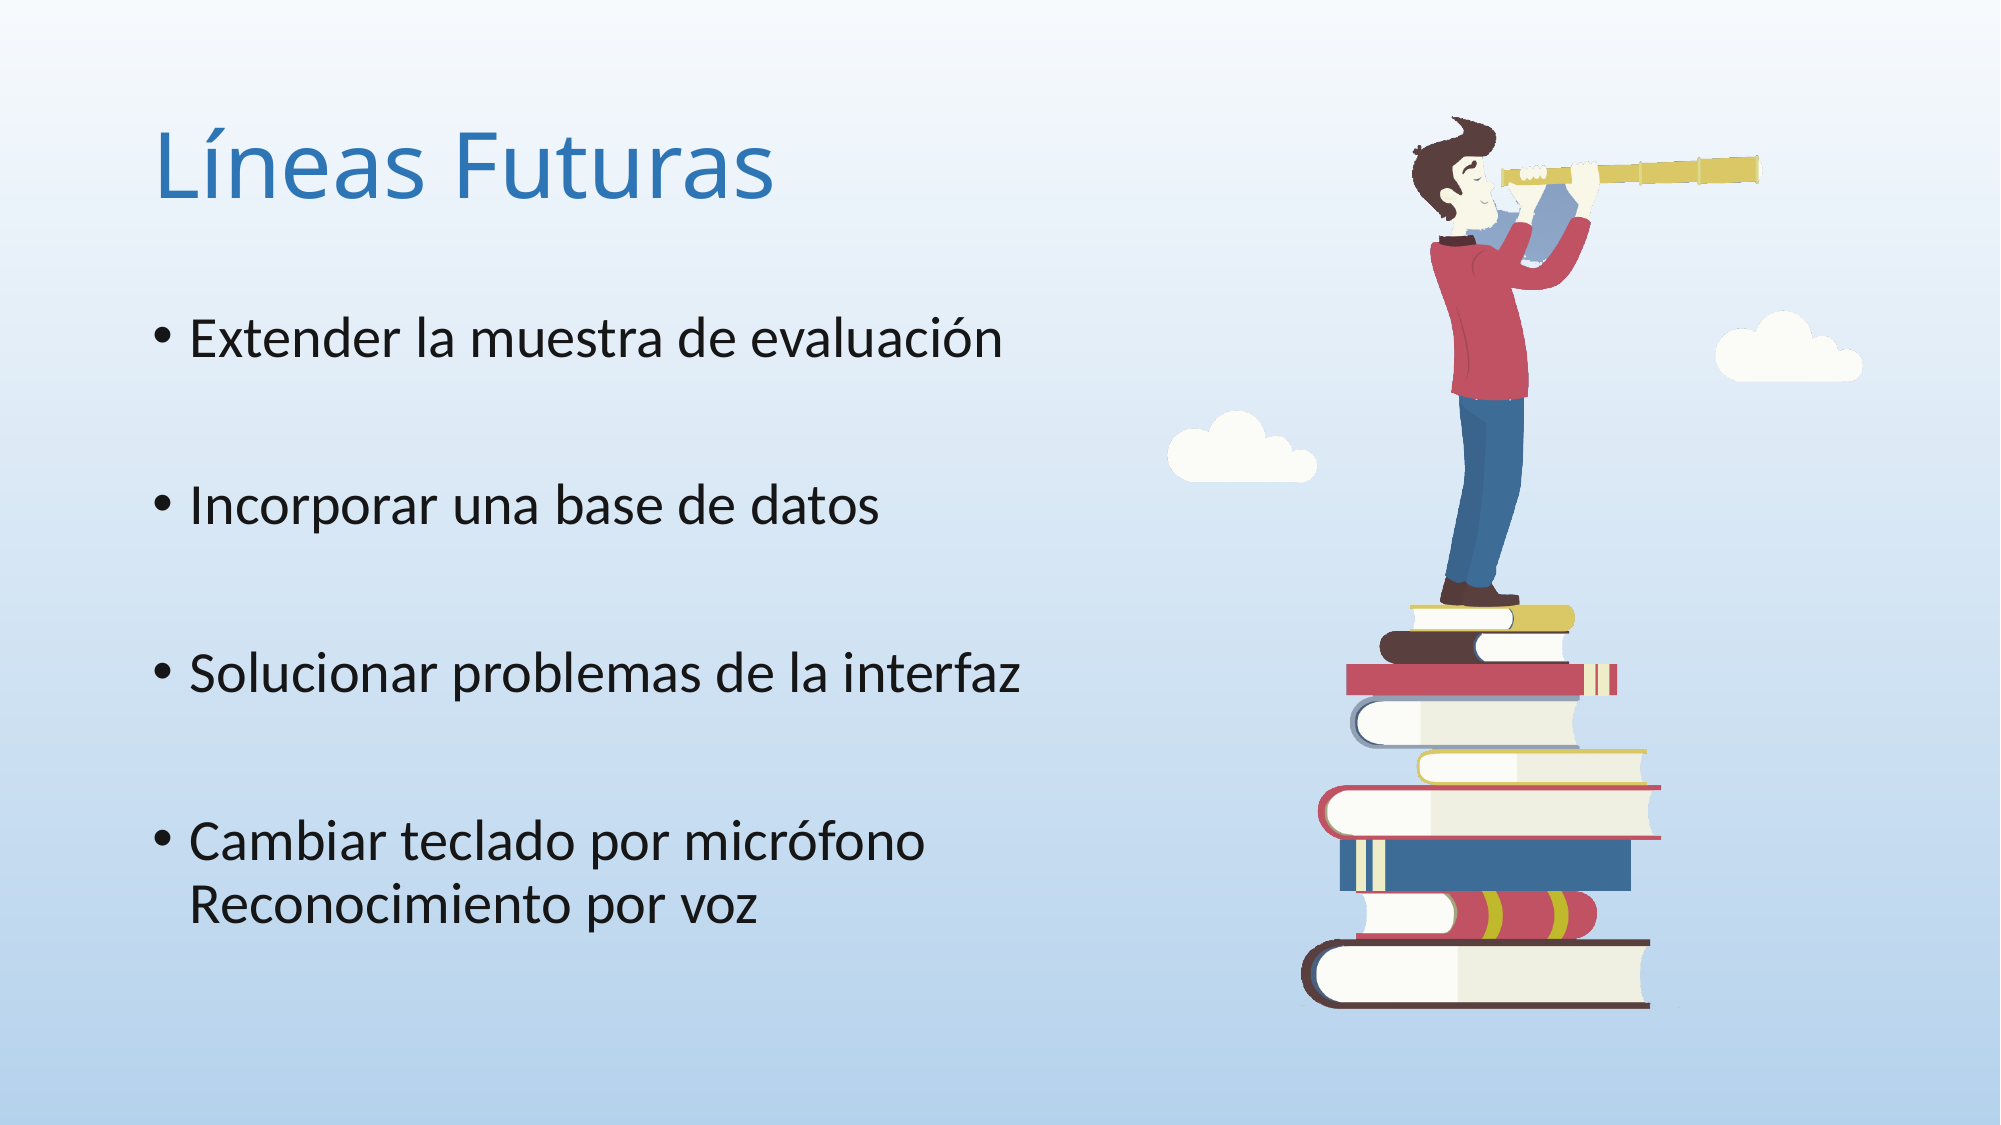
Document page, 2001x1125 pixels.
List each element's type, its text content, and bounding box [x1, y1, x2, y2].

picture [1167, 116, 1863, 1014]
list Extender la muestra de evaluación Incorporar una base de datos Solucionar problemas de la interfaz Cambiar teclado por micrófono Reconocimiento por voz [137, 299, 1167, 1014]
title Líneas Futuras [137, 59, 1863, 278]
